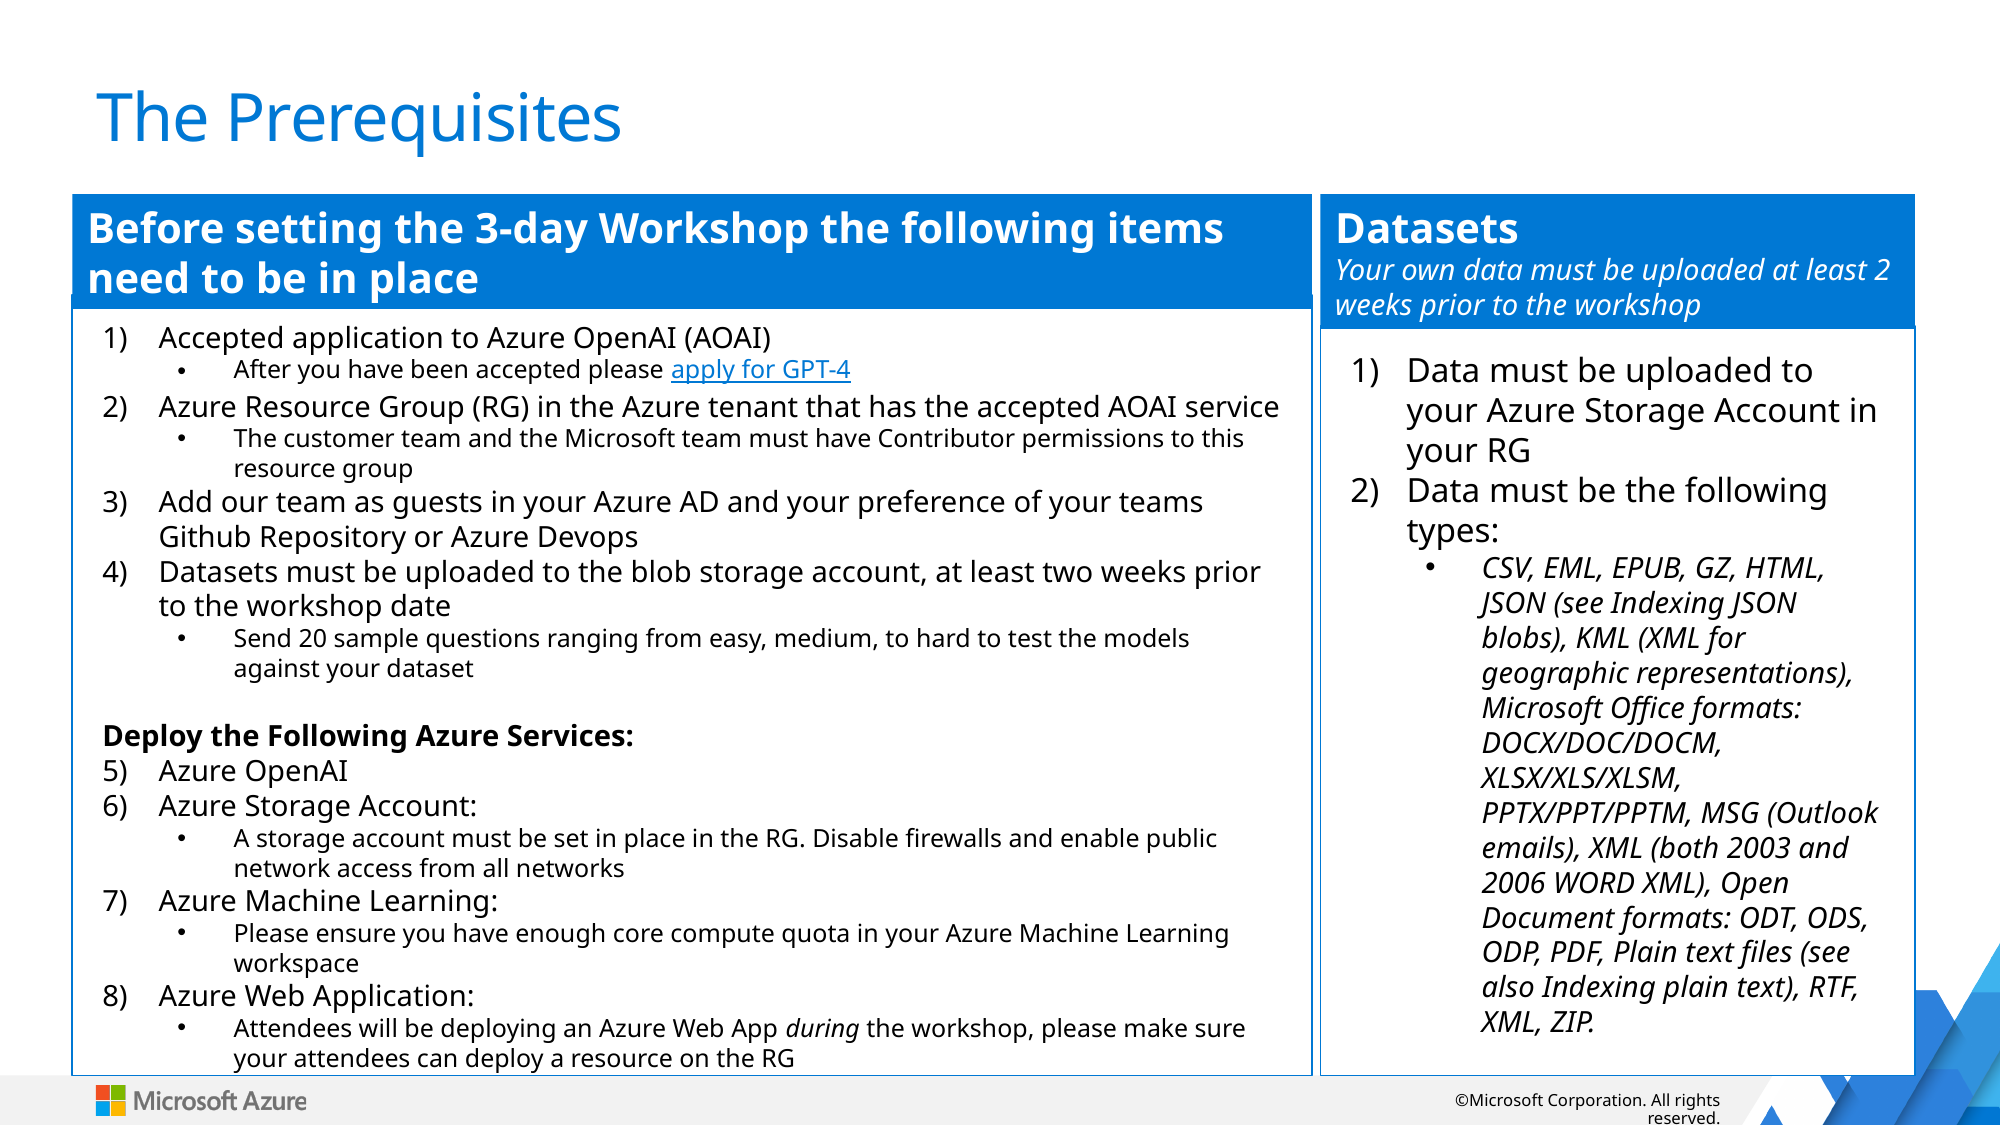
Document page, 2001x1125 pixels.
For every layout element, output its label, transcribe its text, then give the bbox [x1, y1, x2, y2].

text_box Before setting the 3-day Workshop the following items need to be in place [72, 194, 1312, 309]
title The Prerequisites [96, 75, 1904, 156]
picture [1743, 877, 2000, 1125]
text_box Accepted application to Azure OpenAI (AOAI) After you have been accepted please apply for GPT-4 Azure Resource Group (RG) in the Azure tenant that has the accepted AOAI service The customer team and the Microsoft team must have Contributor permissions to this resource group Add our team as guests in your Azure AD and your preference of your teams Github Repository or Azure Devops Datasets must be uploaded to the blob storage account, at least two weeks prior to the workshop date Send 20 sample questions ranging from easy, medium, to hard to test the models against your dataset Deploy the Following Azure Services: Azure OpenAI Azure Storage Account: A storage account must be set in place in the RG. Disable firewalls and enable public network access from all networks Azure Machine Learning: Please ensure you have enough core compute quota in your Azure Machine Learning workspace Azure Web Application: Attendees will be deploying an Azure Web App during the workshop, please make sure your attendees can deploy a resource on the RG [71, 294, 1313, 1076]
text_box Datasets Your own data must be uploaded at least 2 weeks prior to the workshop [1320, 194, 1915, 329]
text_box Data must be uploaded to your Azure Storage Account in your RG Data must be the following types: CSV, EML, EPUB, GZ, HTML, JSON (see Indexing JSON blobs), KML (XML for geographic representations), Microsoft Office formats: DOCX/DOC/DOCM, XLSX/XLS/XLSM, PPTX/PPT/PPTM, MSG (Outlook emails), XML (both 2003 and 2006 WORD XML), Open Document formats: ODT, ODS, ODP, PDF, Plain text files (see also Indexing plain text), RTF, XML, ZIP. [1320, 325, 1916, 1076]
